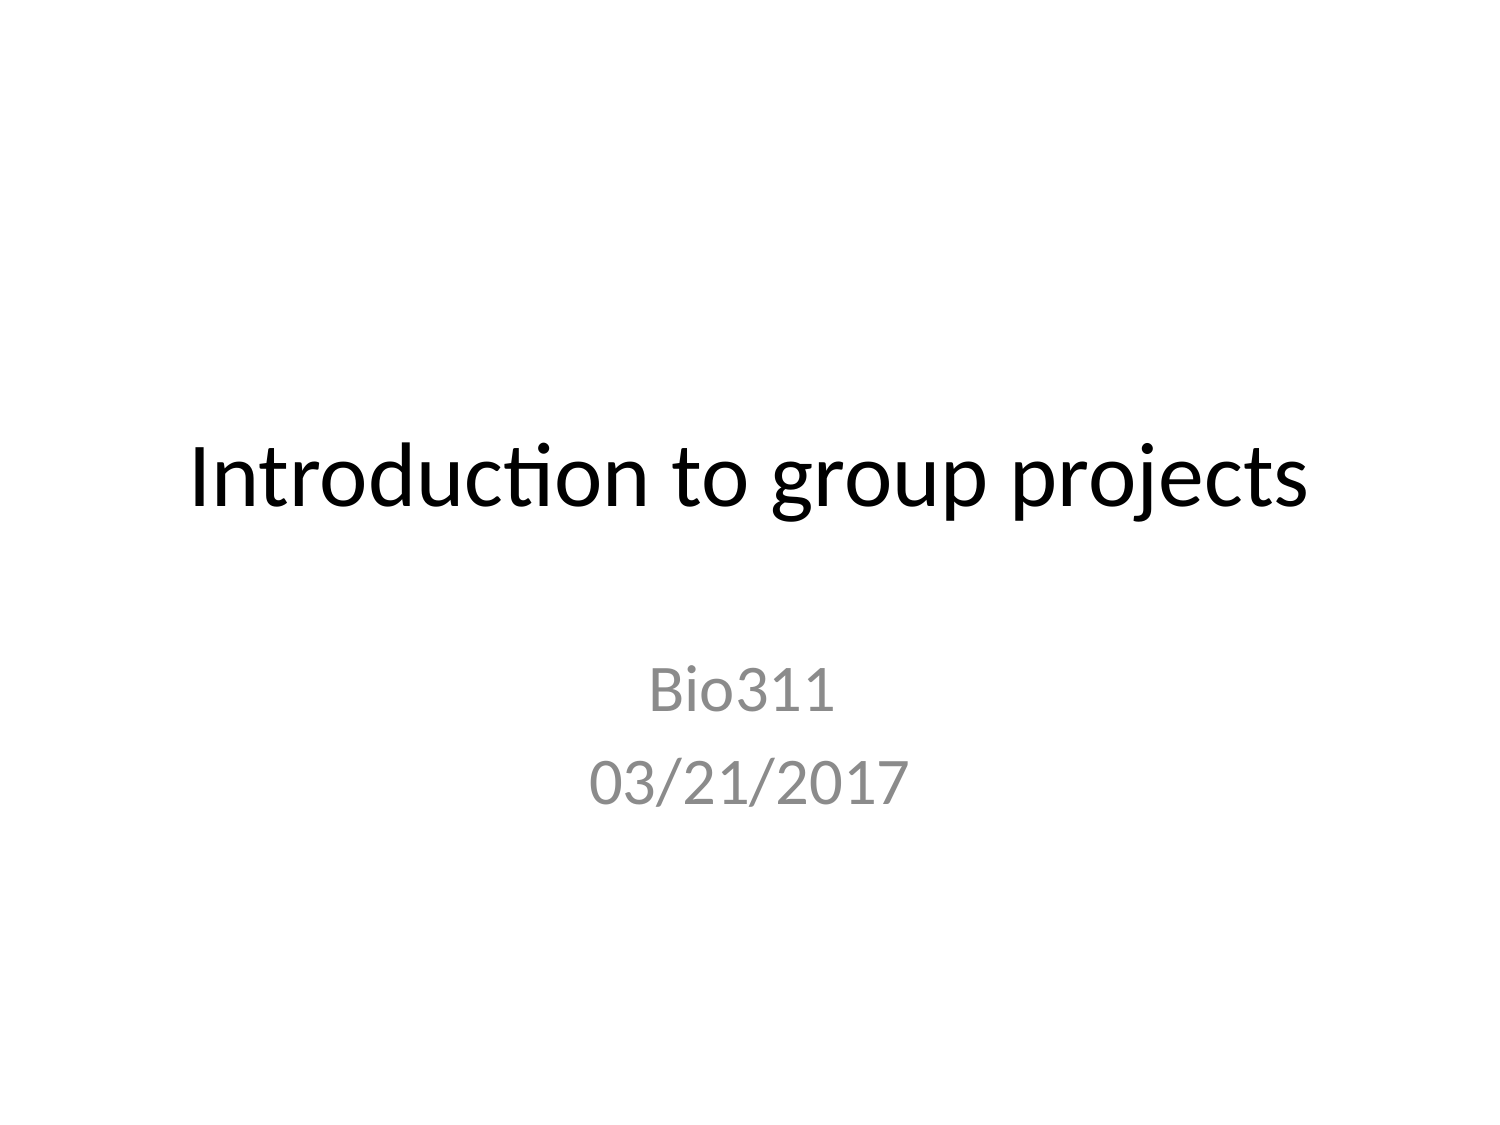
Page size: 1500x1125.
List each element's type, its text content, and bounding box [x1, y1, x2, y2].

subtitle Bio311 03/21/2017 [225, 637, 1275, 925]
title Introduction to group projects [112, 349, 1388, 591]
